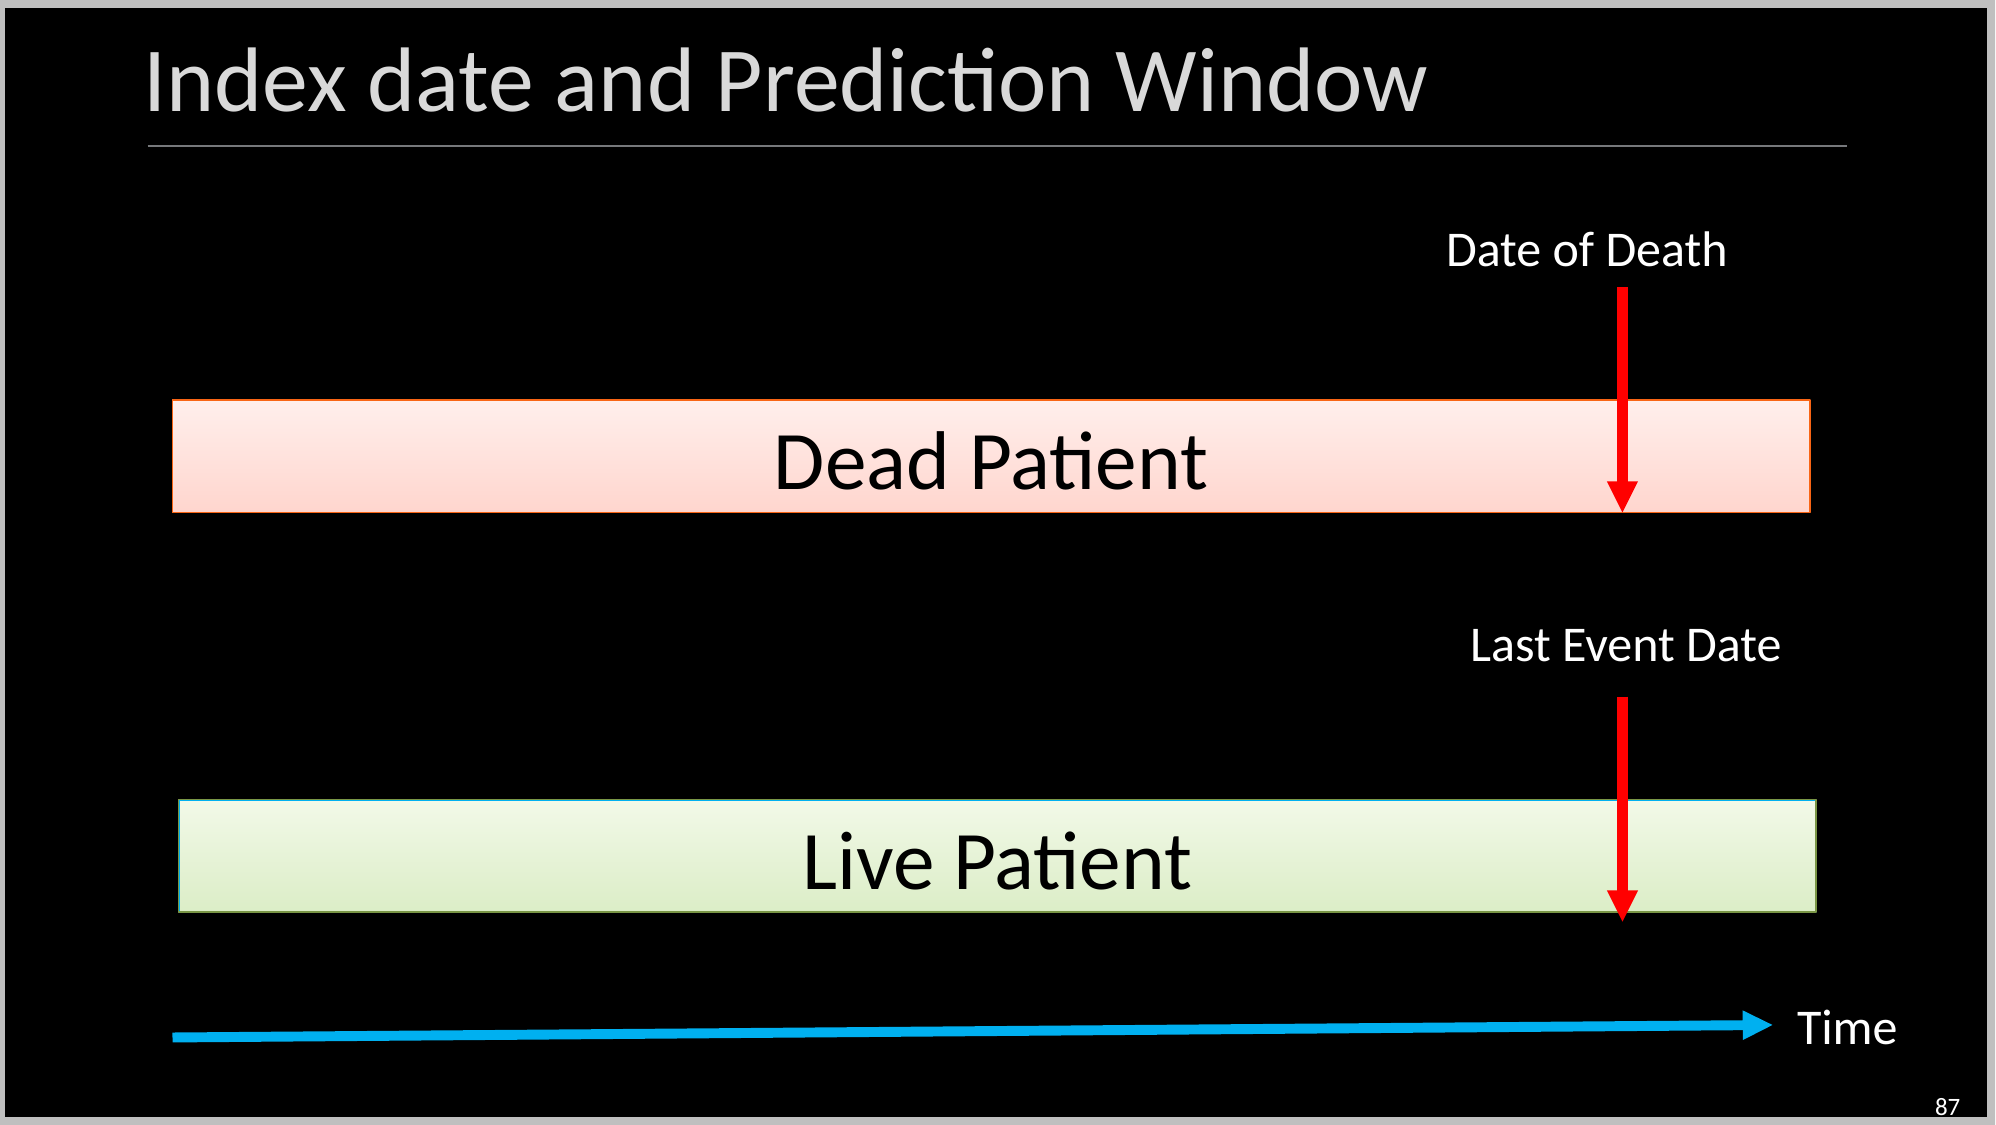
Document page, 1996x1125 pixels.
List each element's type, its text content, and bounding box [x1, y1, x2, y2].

text_box Time [1782, 987, 1913, 1062]
text_box Dead Patient [172, 399, 1618, 513]
slide_number 87 [1510, 1074, 1976, 1125]
text_box Live Patient [1628, 799, 1817, 913]
text_box Date of Death [1431, 208, 1743, 284]
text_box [172, 1024, 1773, 1038]
text_box Index date and Prediction Window [128, 0, 1848, 150]
text_box Last Event Date [1455, 604, 1797, 680]
text_box Dead Patient [1627, 399, 1811, 513]
text_box Live Patient [178, 799, 1617, 913]
